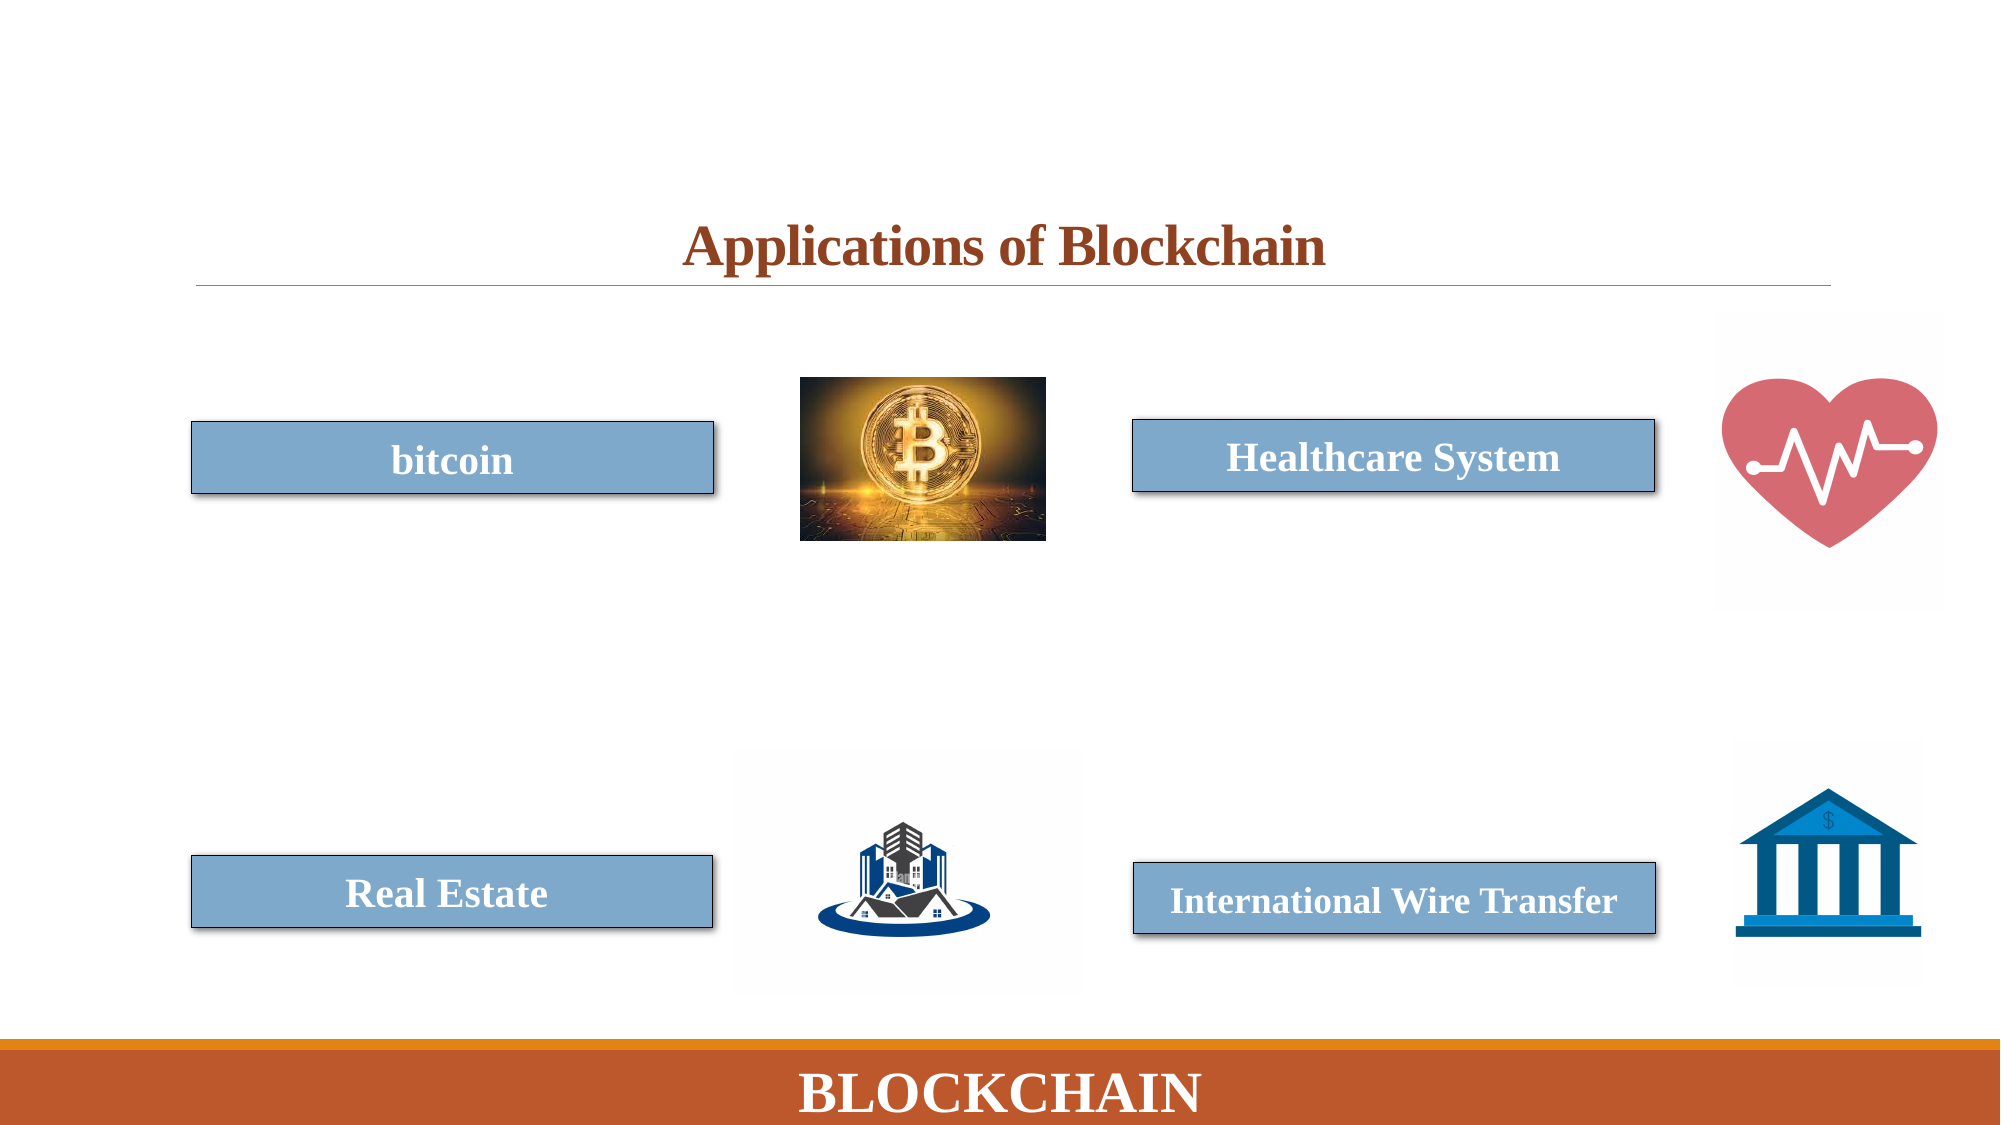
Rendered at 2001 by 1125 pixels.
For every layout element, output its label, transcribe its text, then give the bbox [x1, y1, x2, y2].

text_box Healthcare System [1132, 419, 1655, 492]
picture [1713, 312, 1946, 613]
text_box bitcoin [191, 421, 714, 494]
picture [799, 377, 1046, 542]
text_box International Wire Transfer [1133, 862, 1656, 934]
footer Blockchain [604, 1059, 1396, 1120]
picture [732, 748, 1085, 997]
title Applications of Blockchain [180, 47, 1830, 285]
text_box Real Estate [191, 855, 713, 928]
picture [1732, 738, 1926, 986]
